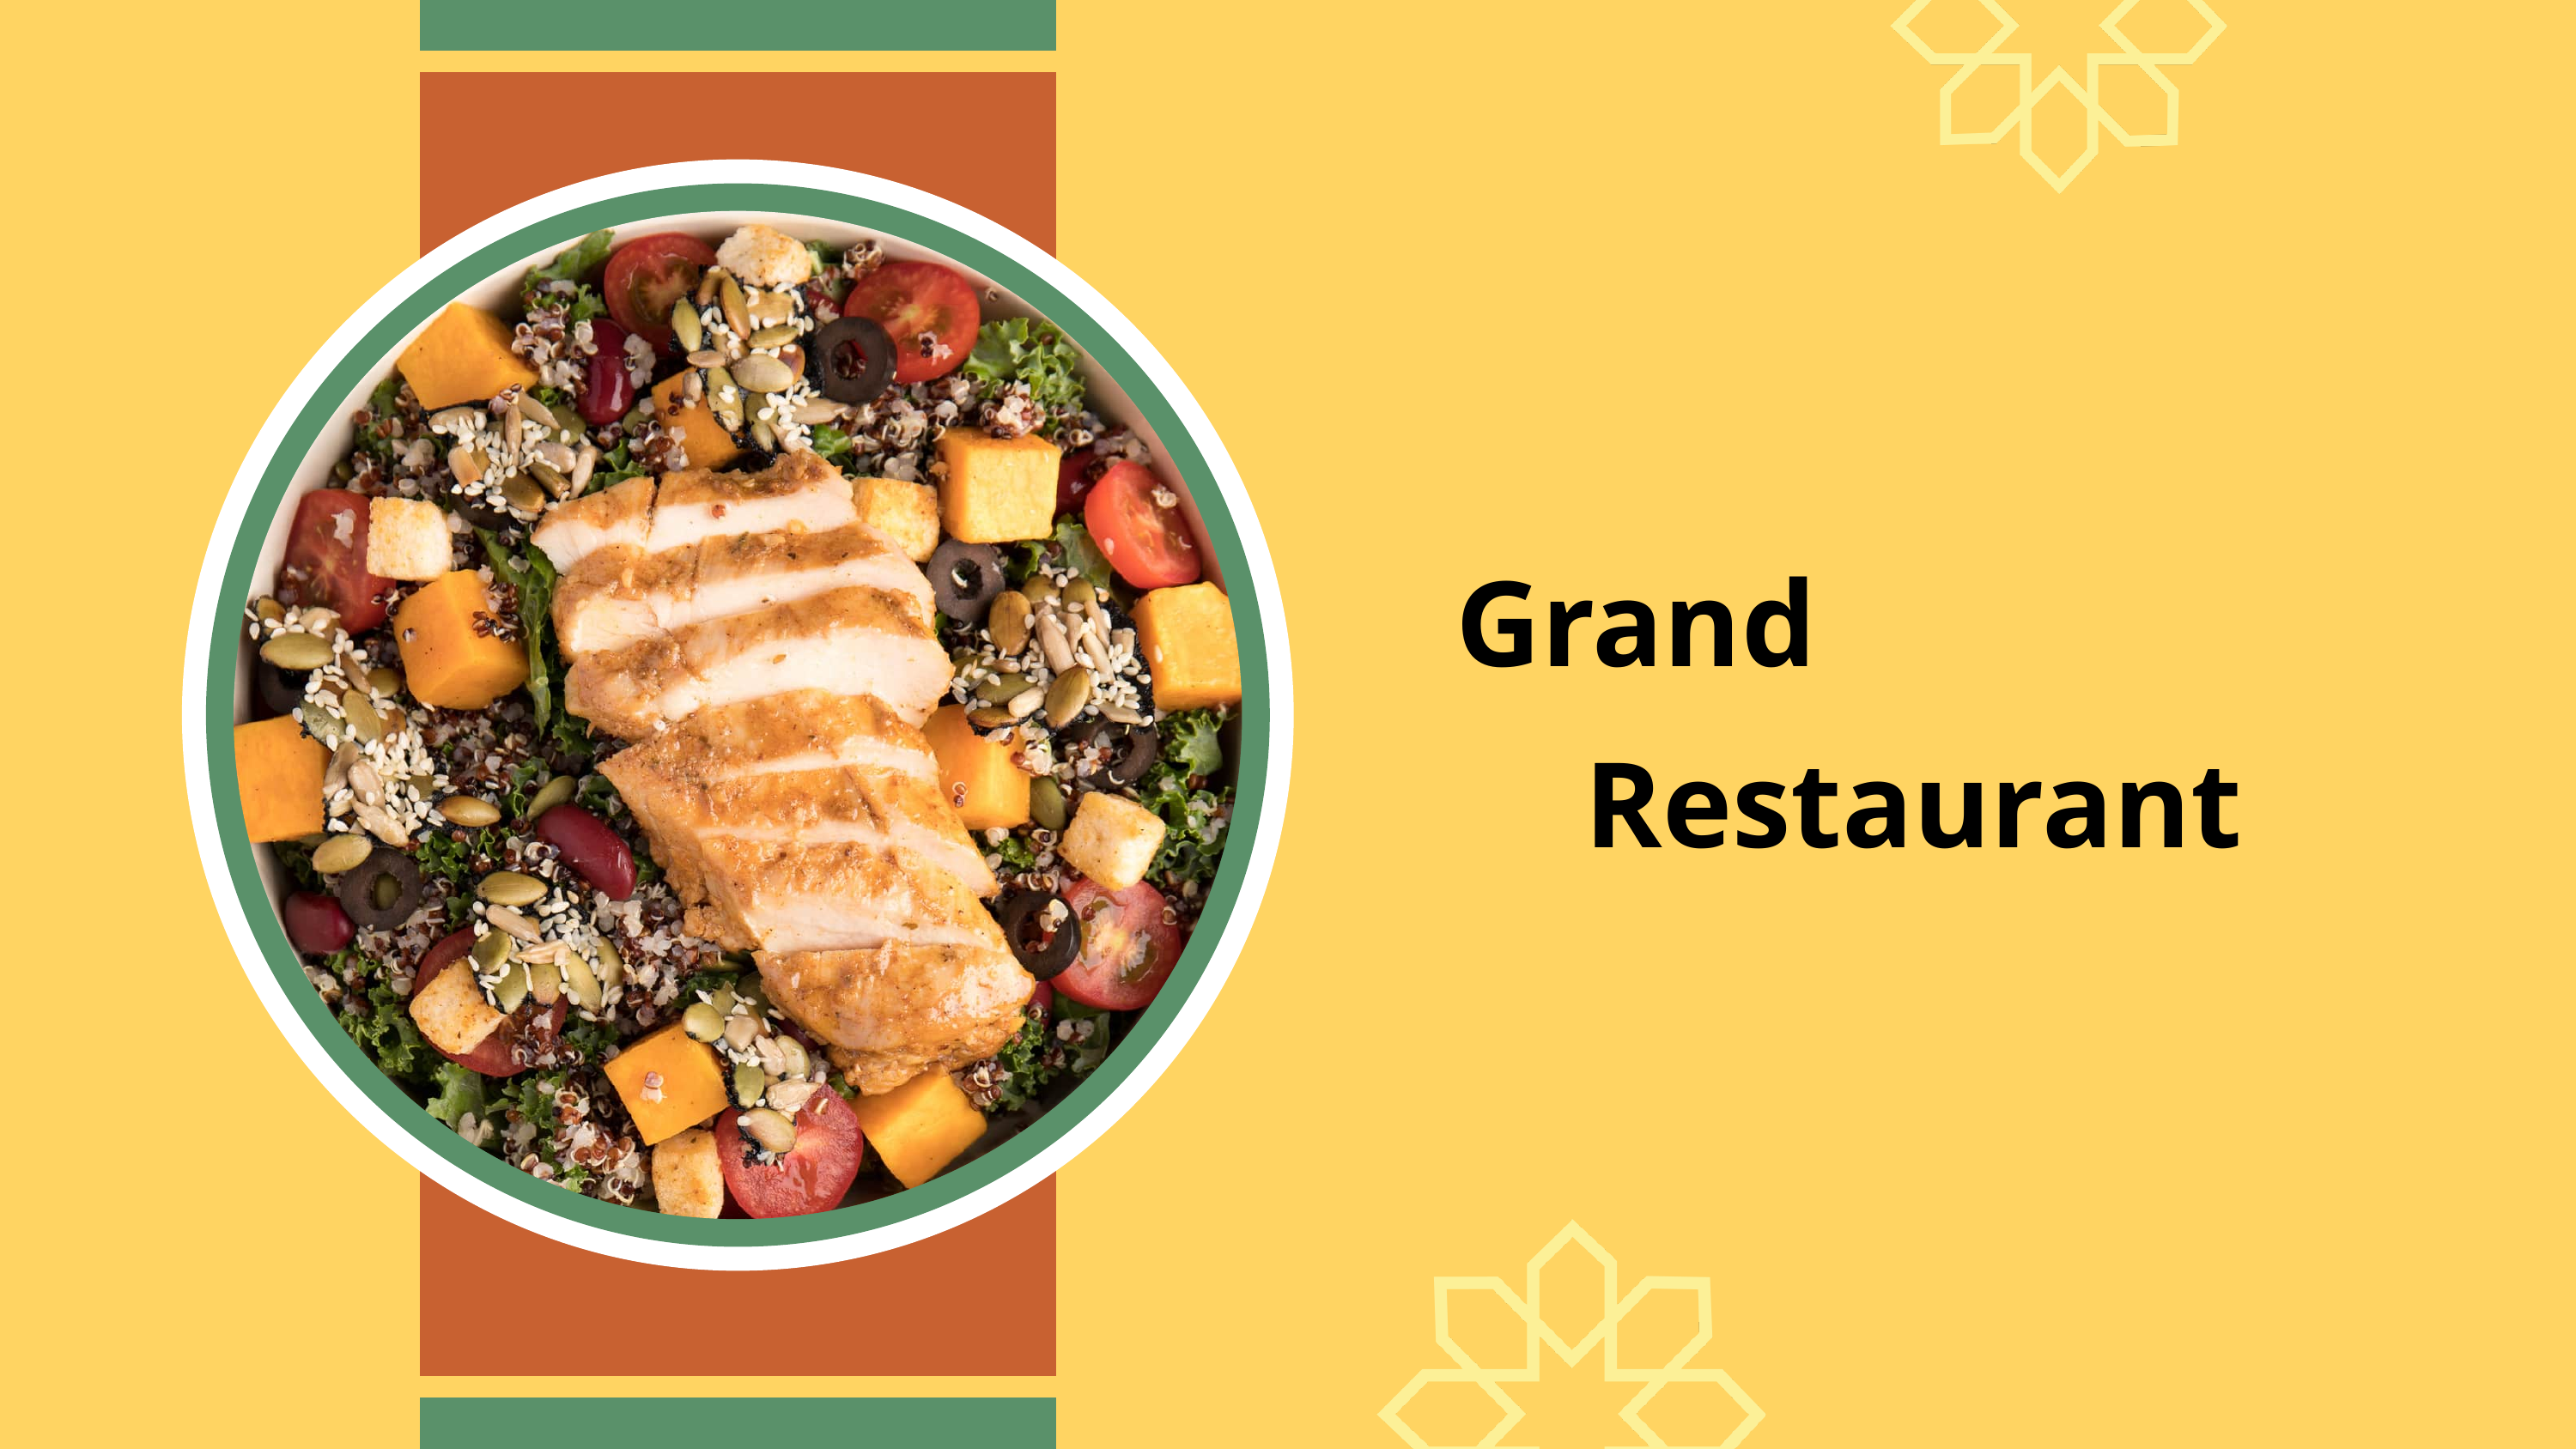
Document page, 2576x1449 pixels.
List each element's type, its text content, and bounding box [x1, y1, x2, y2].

text_box Grand Restaurant [1455, 509, 2465, 871]
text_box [181, 159, 1294, 1271]
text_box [205, 183, 1271, 1247]
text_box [419, 1397, 1056, 1449]
text_box [1890, 0, 2227, 194]
text_box [1376, 1219, 1766, 1449]
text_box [419, 1278, 1056, 1377]
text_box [233, 210, 1242, 1220]
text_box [419, 72, 1056, 158]
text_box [419, 0, 1056, 52]
